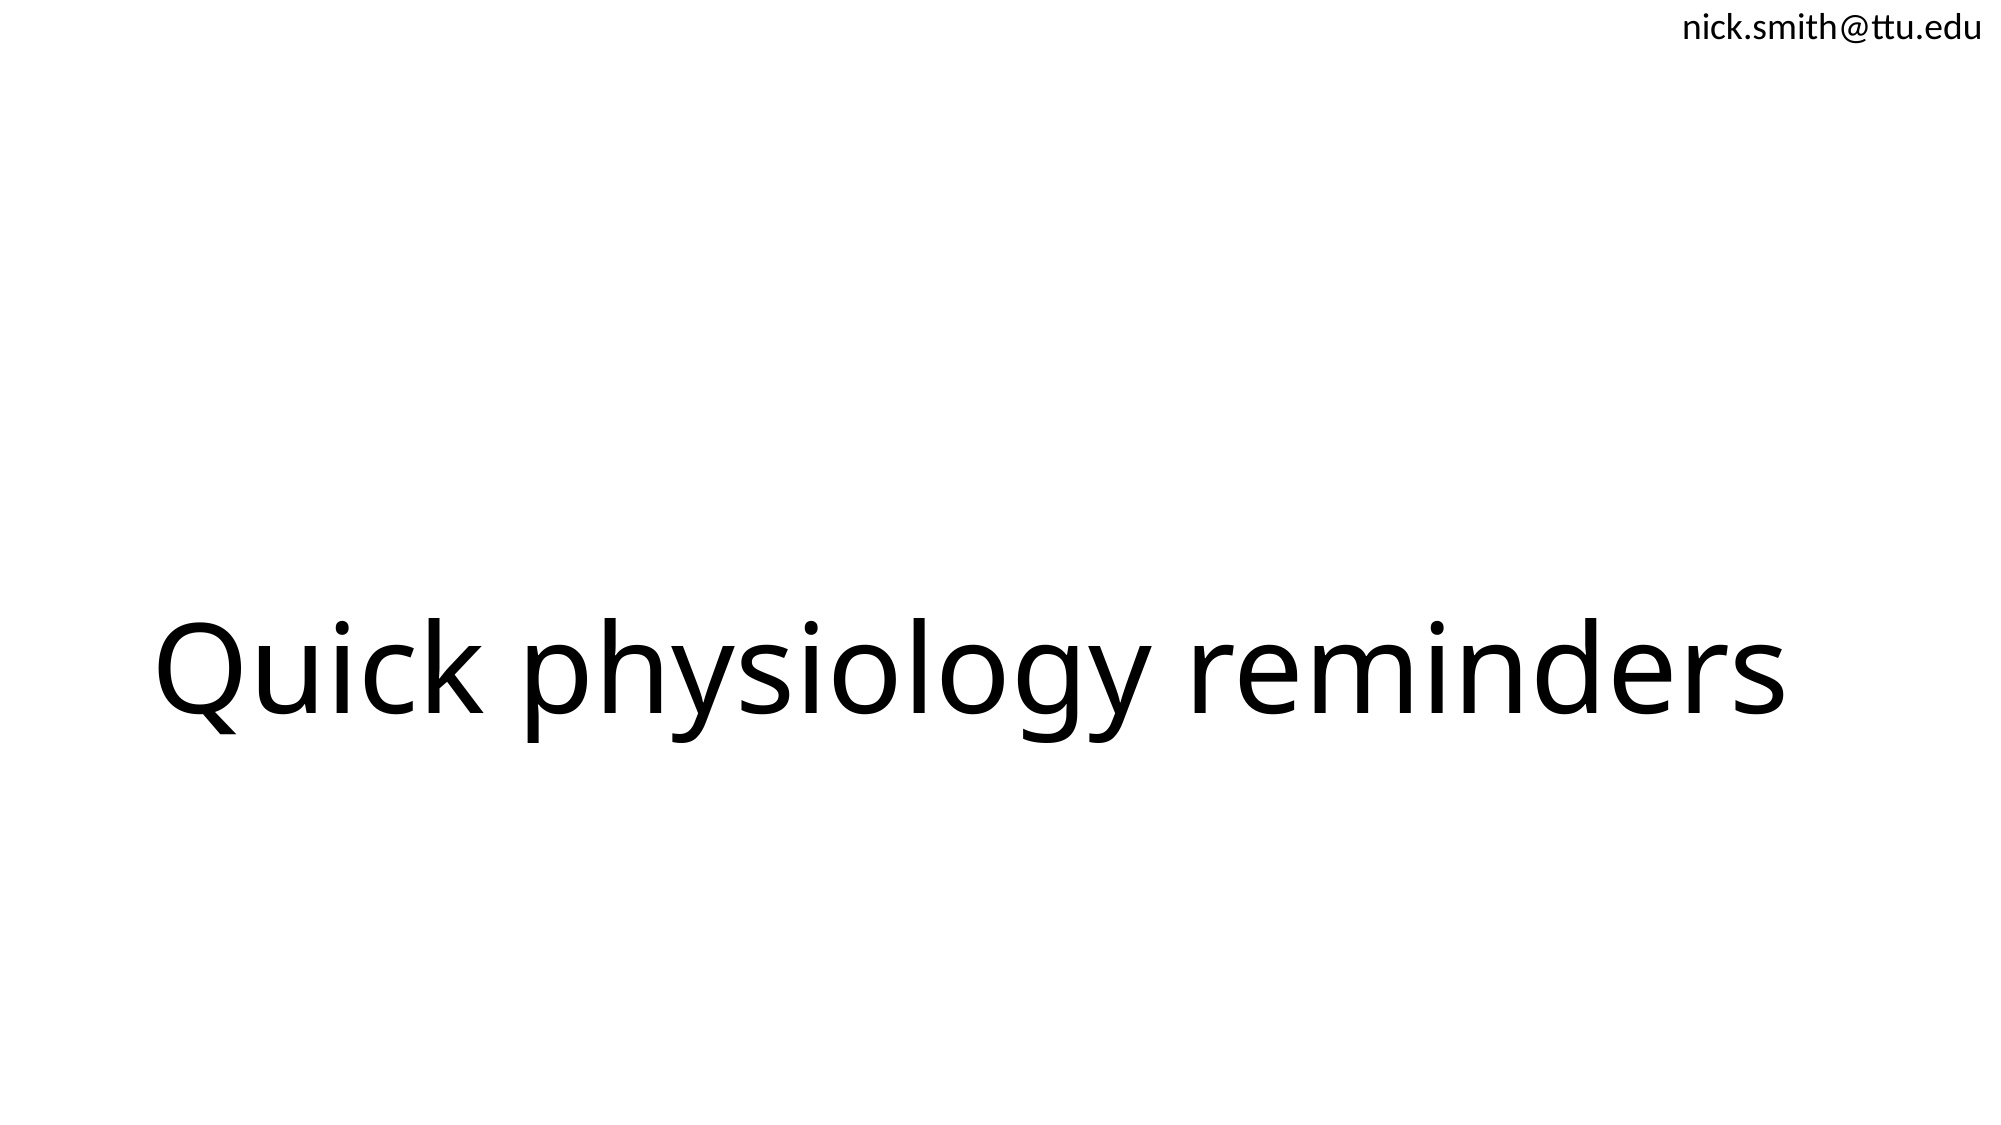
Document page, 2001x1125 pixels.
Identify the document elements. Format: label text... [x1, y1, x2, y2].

title Quick physiology reminders [136, 280, 1862, 749]
text_box nick.smith@ttu.edu [1667, 0, 1998, 55]
